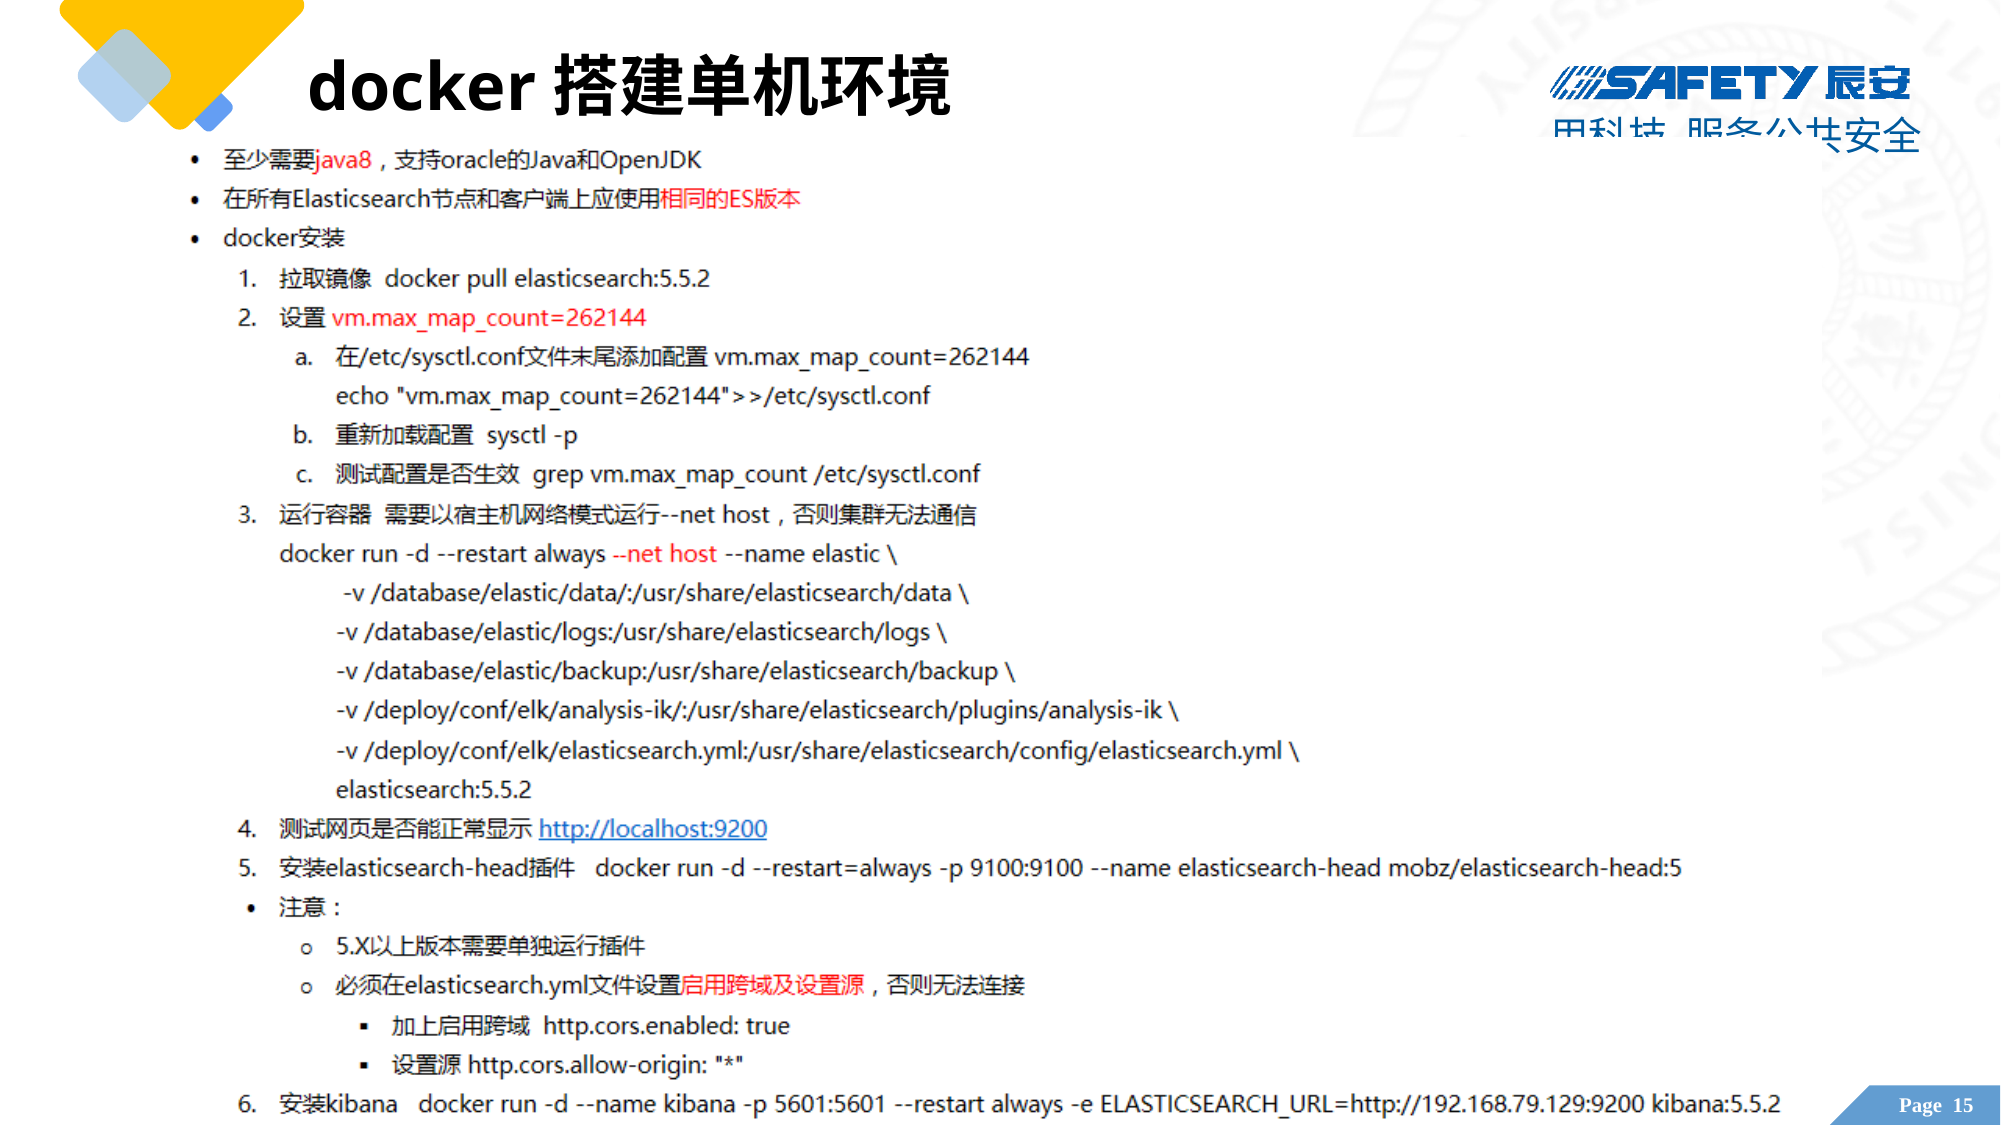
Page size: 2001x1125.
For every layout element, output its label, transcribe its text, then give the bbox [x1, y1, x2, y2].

picture [178, 0, 2001, 1125]
text_box docker搭建单机环境 [292, 45, 1545, 125]
